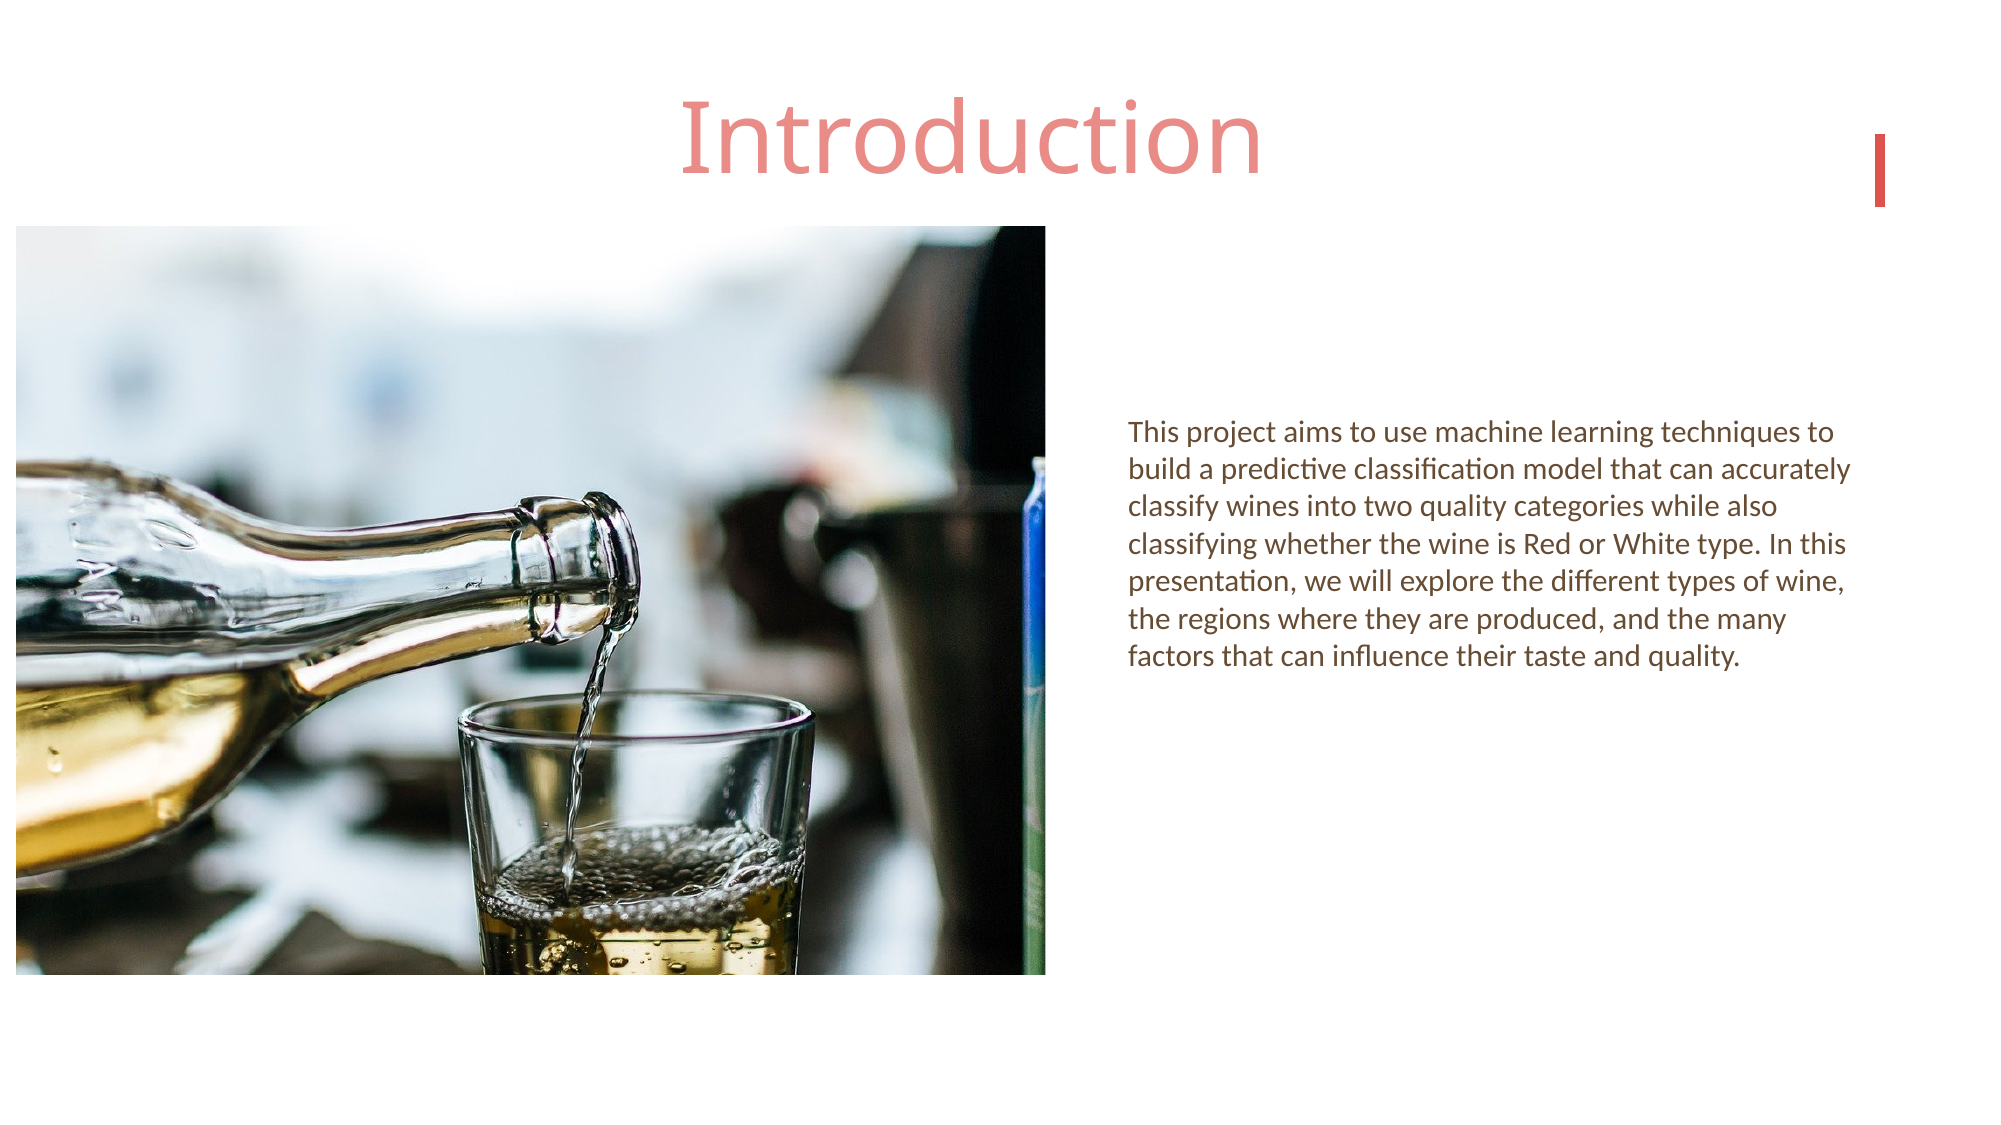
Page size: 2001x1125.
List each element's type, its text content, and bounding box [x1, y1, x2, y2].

text_box Introduction [514, 65, 1282, 201]
picture [16, 226, 1046, 975]
text_box This project aims to use machine learning techniques to build a predictive classification model that can accurately classify wines into two quality categories while also classifying whether the wine is Red or White type. In this presentation, we will explore the different types of wine, the regions where they are produced, and the many factors that can influence their taste and quality. [1113, 403, 1880, 681]
